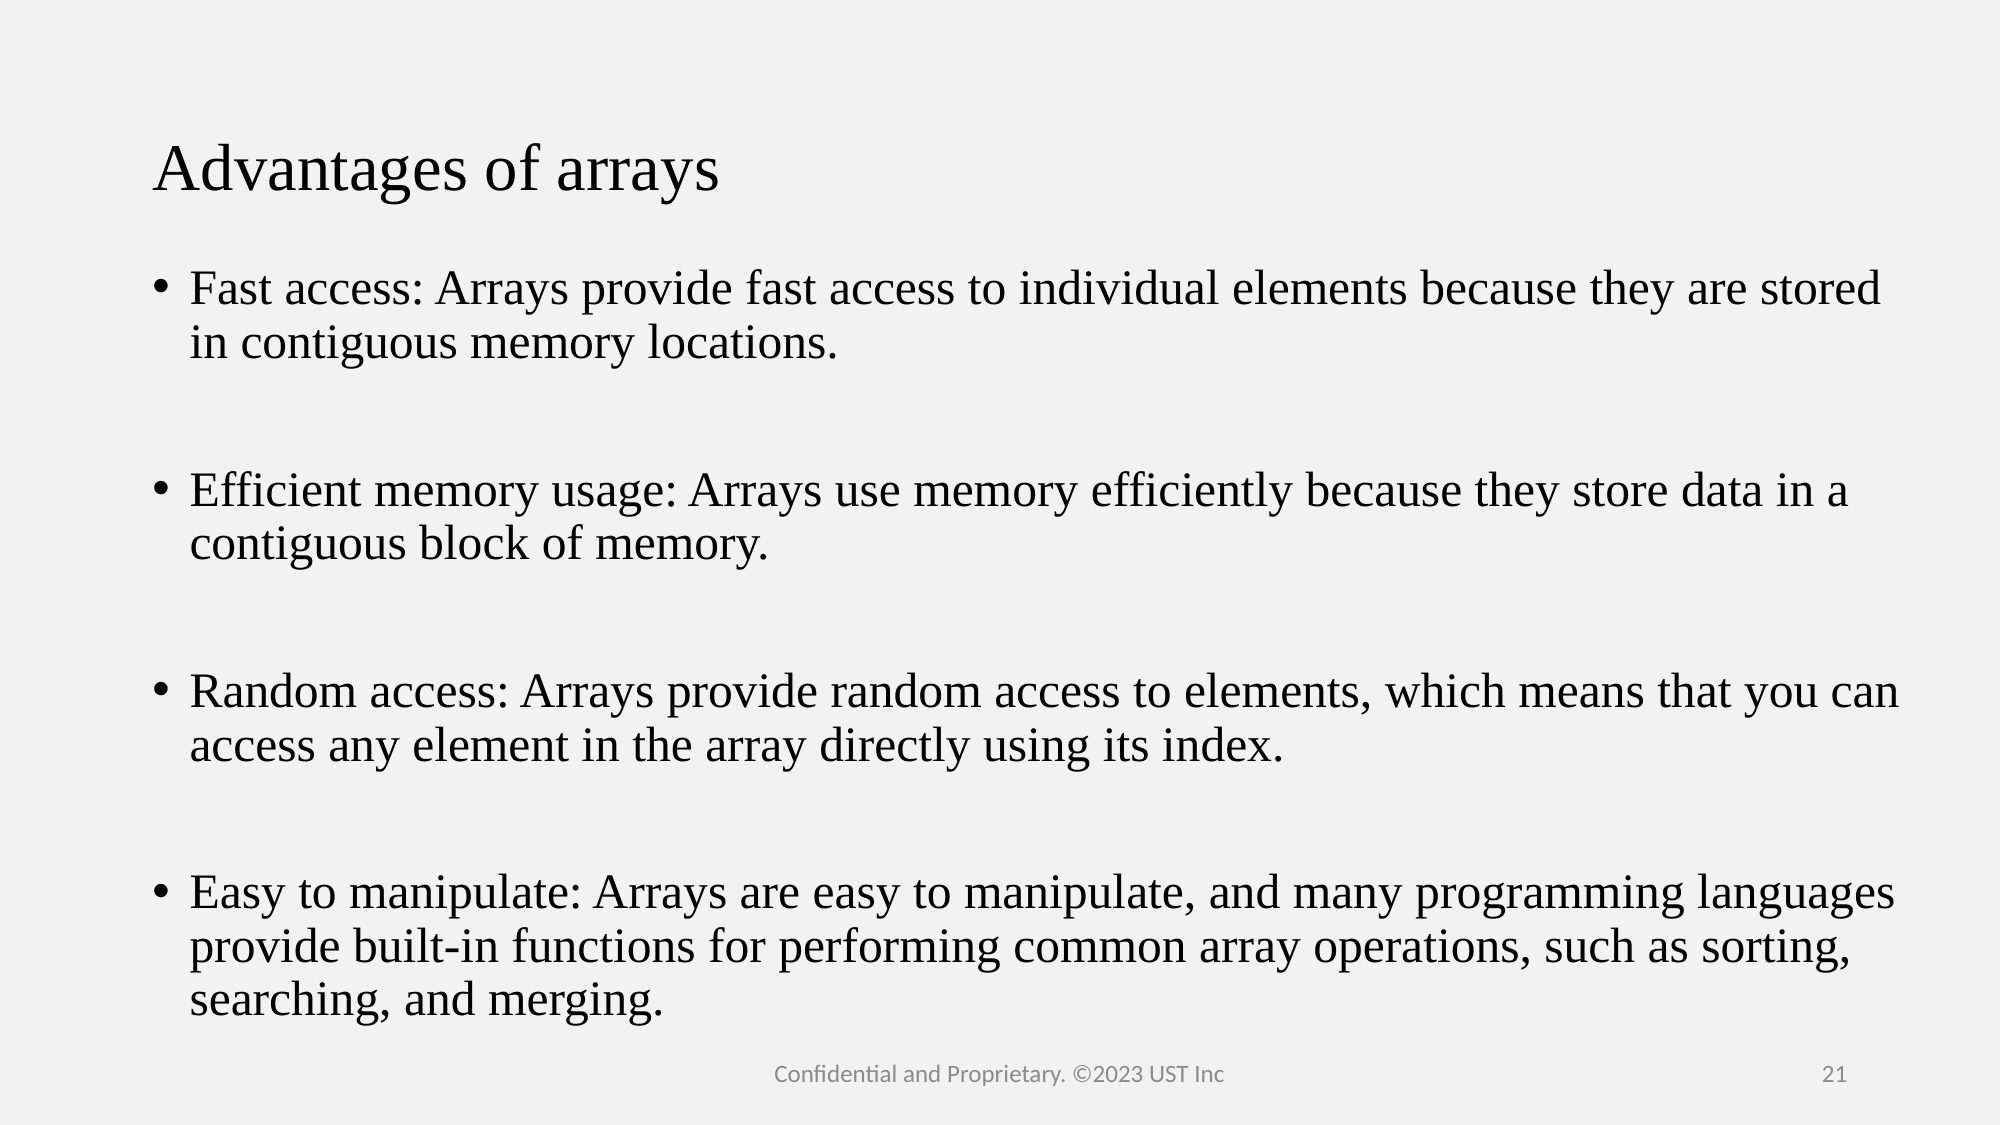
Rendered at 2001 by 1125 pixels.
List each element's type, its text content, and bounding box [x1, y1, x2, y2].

list Fast access: Arrays provide fast access to individual elements because they are stored in contiguous memory locations. Efficient memory usage: Arrays use memory efficiently because they store data in a contiguous block of memory. Random access: Arrays provide random access to elements, which means that you can access any element in the array directly using its index. Easy to manipulate: Arrays are easy to manipulate, and many programming languages provide built-in functions for performing common array operations, such as sorting, searching, and merging. [137, 254, 1919, 1042]
slide_number 21 [1412, 1042, 1863, 1103]
title Advantages of arrays [137, 59, 1863, 254]
footer Confidential and Proprietary. ©2023 UST Inc [662, 1042, 1338, 1103]
